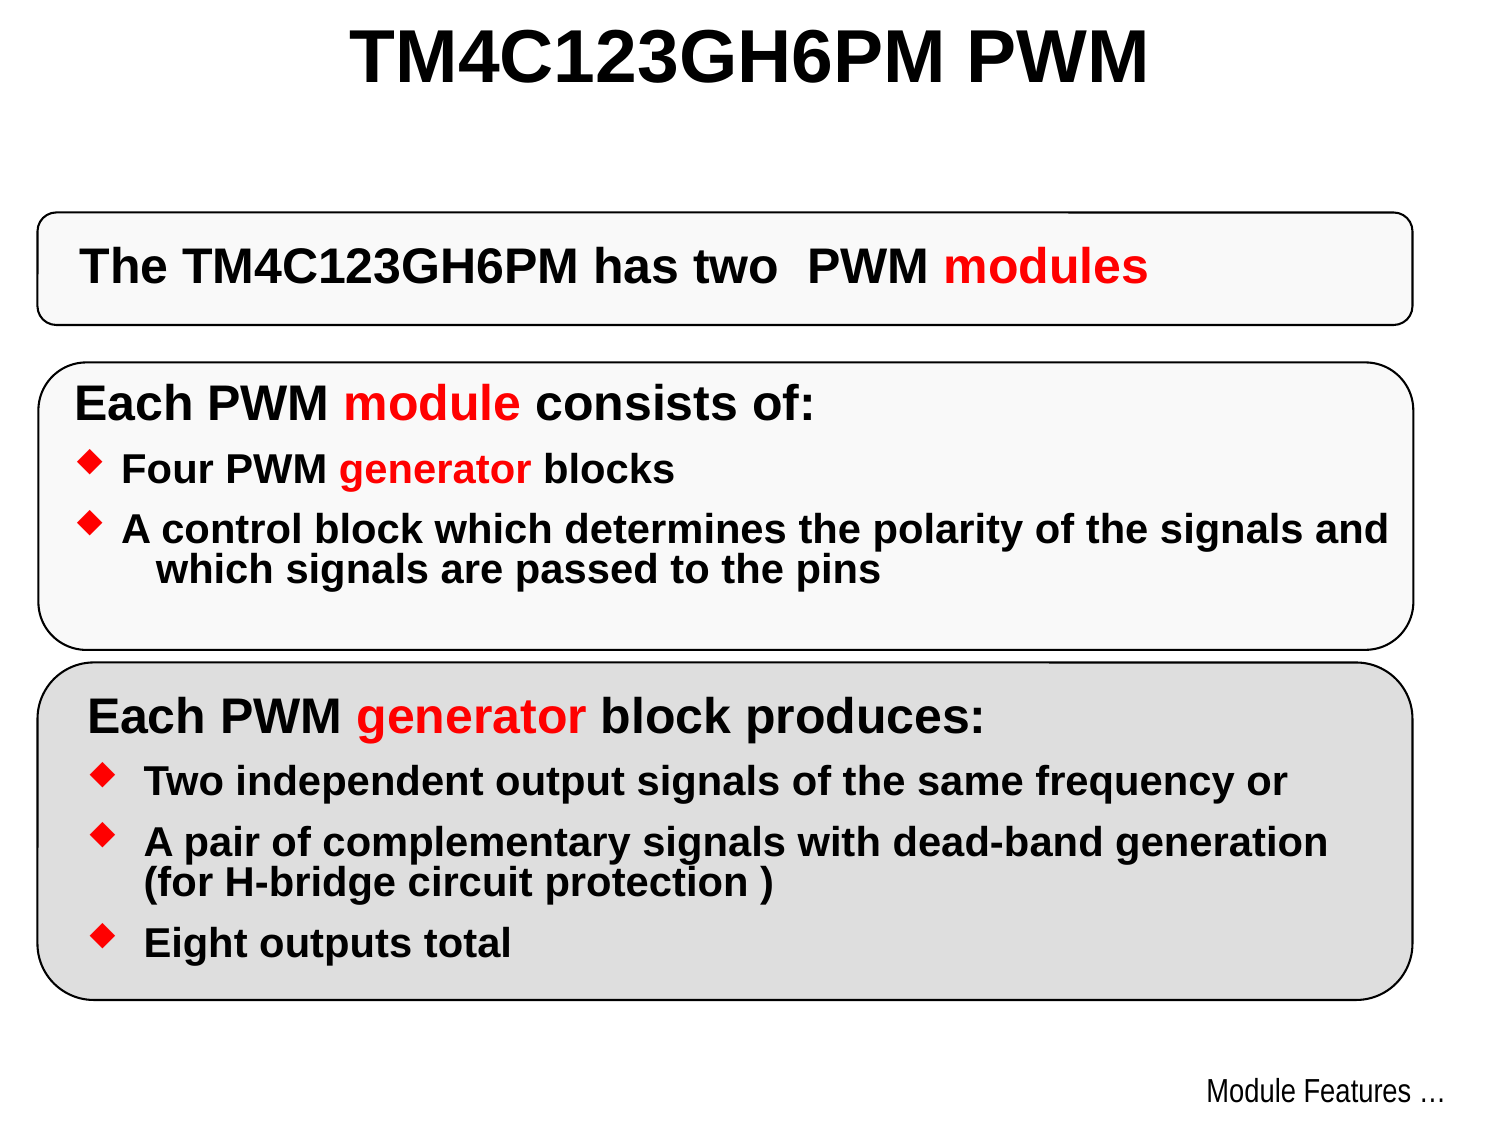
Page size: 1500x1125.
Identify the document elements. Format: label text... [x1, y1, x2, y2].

text_box [37, 212, 1413, 325]
text_box [38, 362, 1414, 650]
title TM4C123GH6PM PWM [0, 0, 1500, 122]
text_box Each PWM module consists of: Four PWM generator blocks A control block which determines the polarity of the signals and which signals are passed to the pins [59, 375, 1417, 600]
text_box Module Features … [1206, 1076, 1447, 1109]
text_box The TM4C123GH6PM has two PWM modules [64, 237, 1165, 301]
text_box Each PWM generator block produces: Two independent output signals of the same frequency or A pair of complementary signals with dead-band generation (for H-bridge circuit protection ) Eight outputs total [72, 687, 1356, 973]
text_box [37, 662, 1413, 1000]
